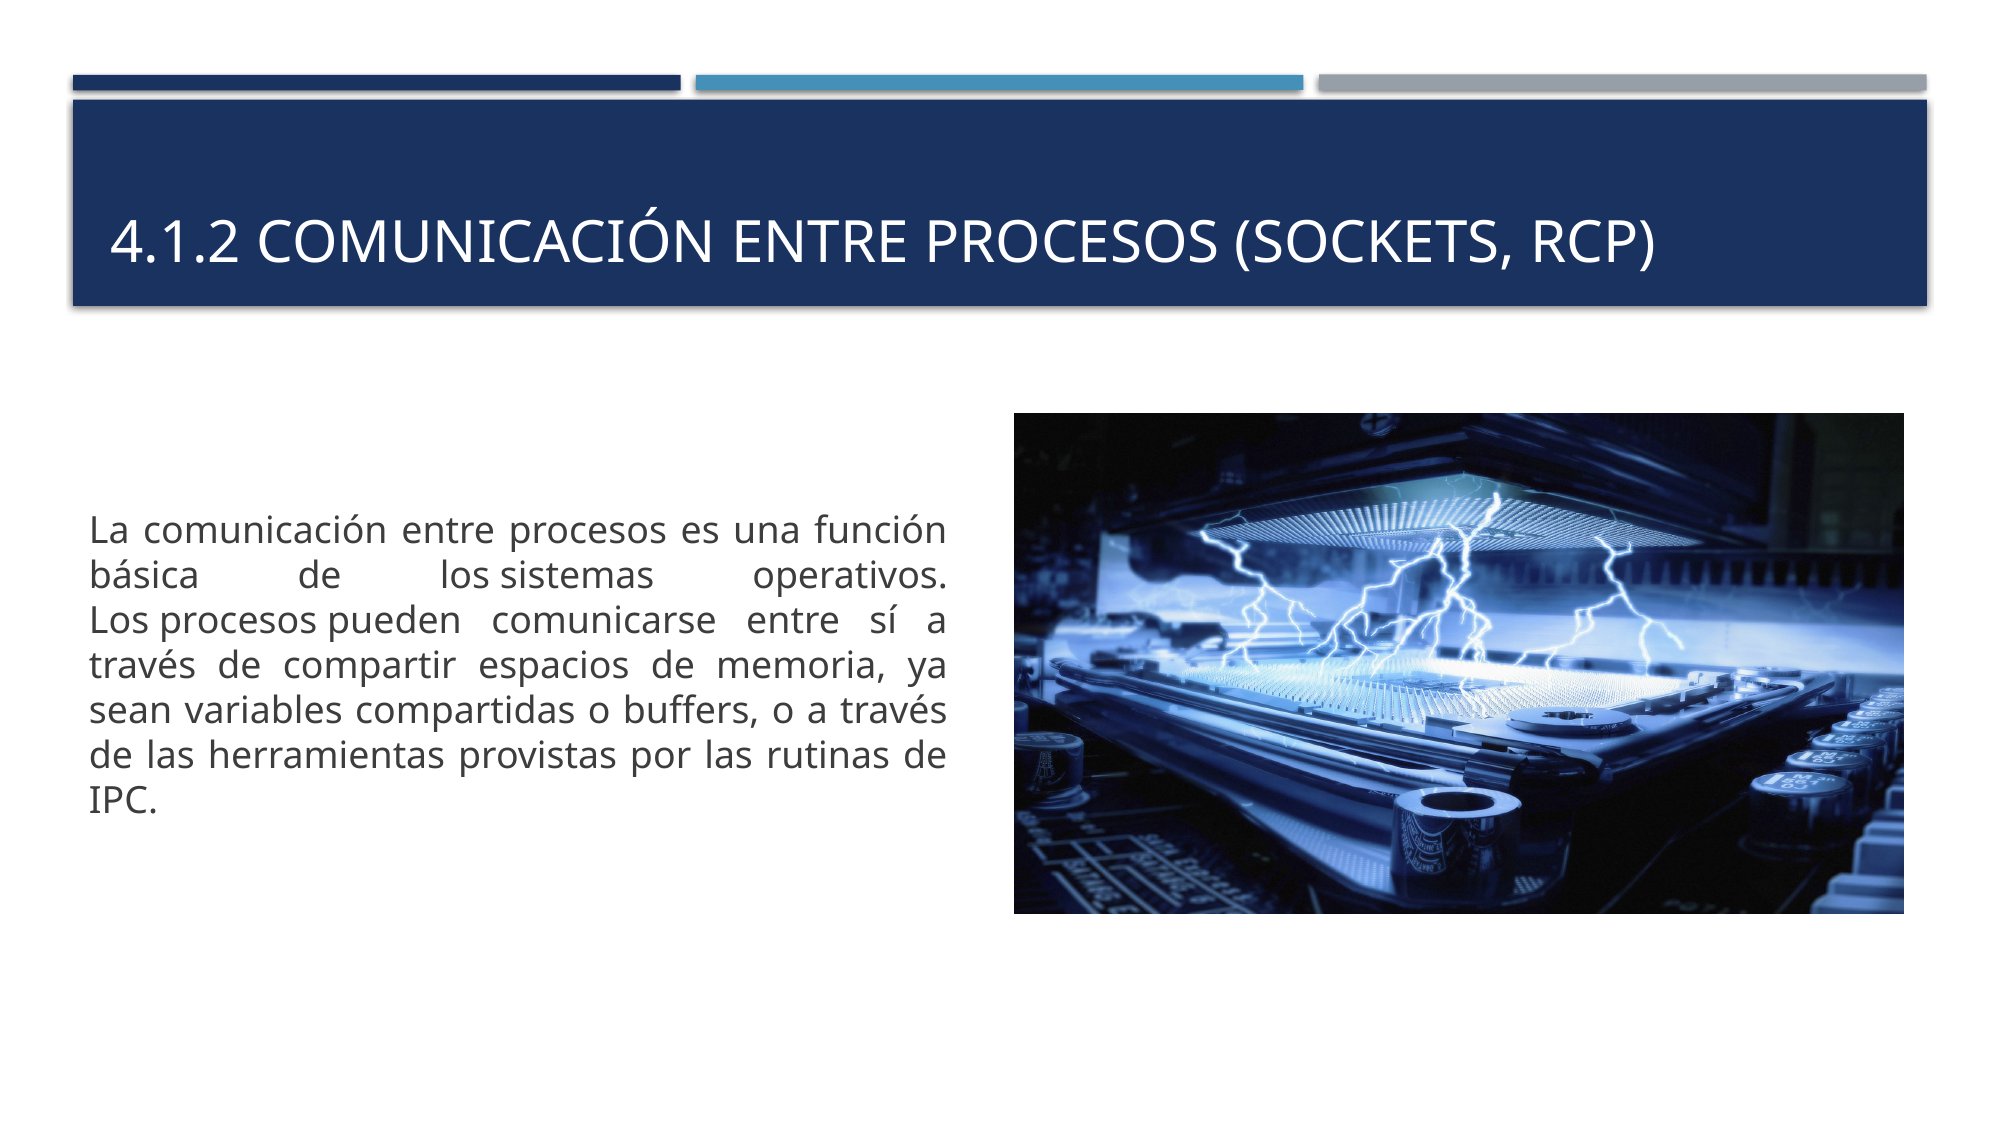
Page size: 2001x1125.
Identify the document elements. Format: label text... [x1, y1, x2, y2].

title 4.1.2 Comunicación entre procesos (sockets, rcp) [95, 119, 1905, 282]
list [1013, 412, 1905, 915]
list La comunicación entre procesos es una función básica de los sistemas operativos. Los procesos pueden comunicarse entre sí a través de compartir espacios de memoria, ya sean variables compartidas o buffers, o a través de las herramientas provistas por las rutinas de IPC. [73, 365, 964, 962]
